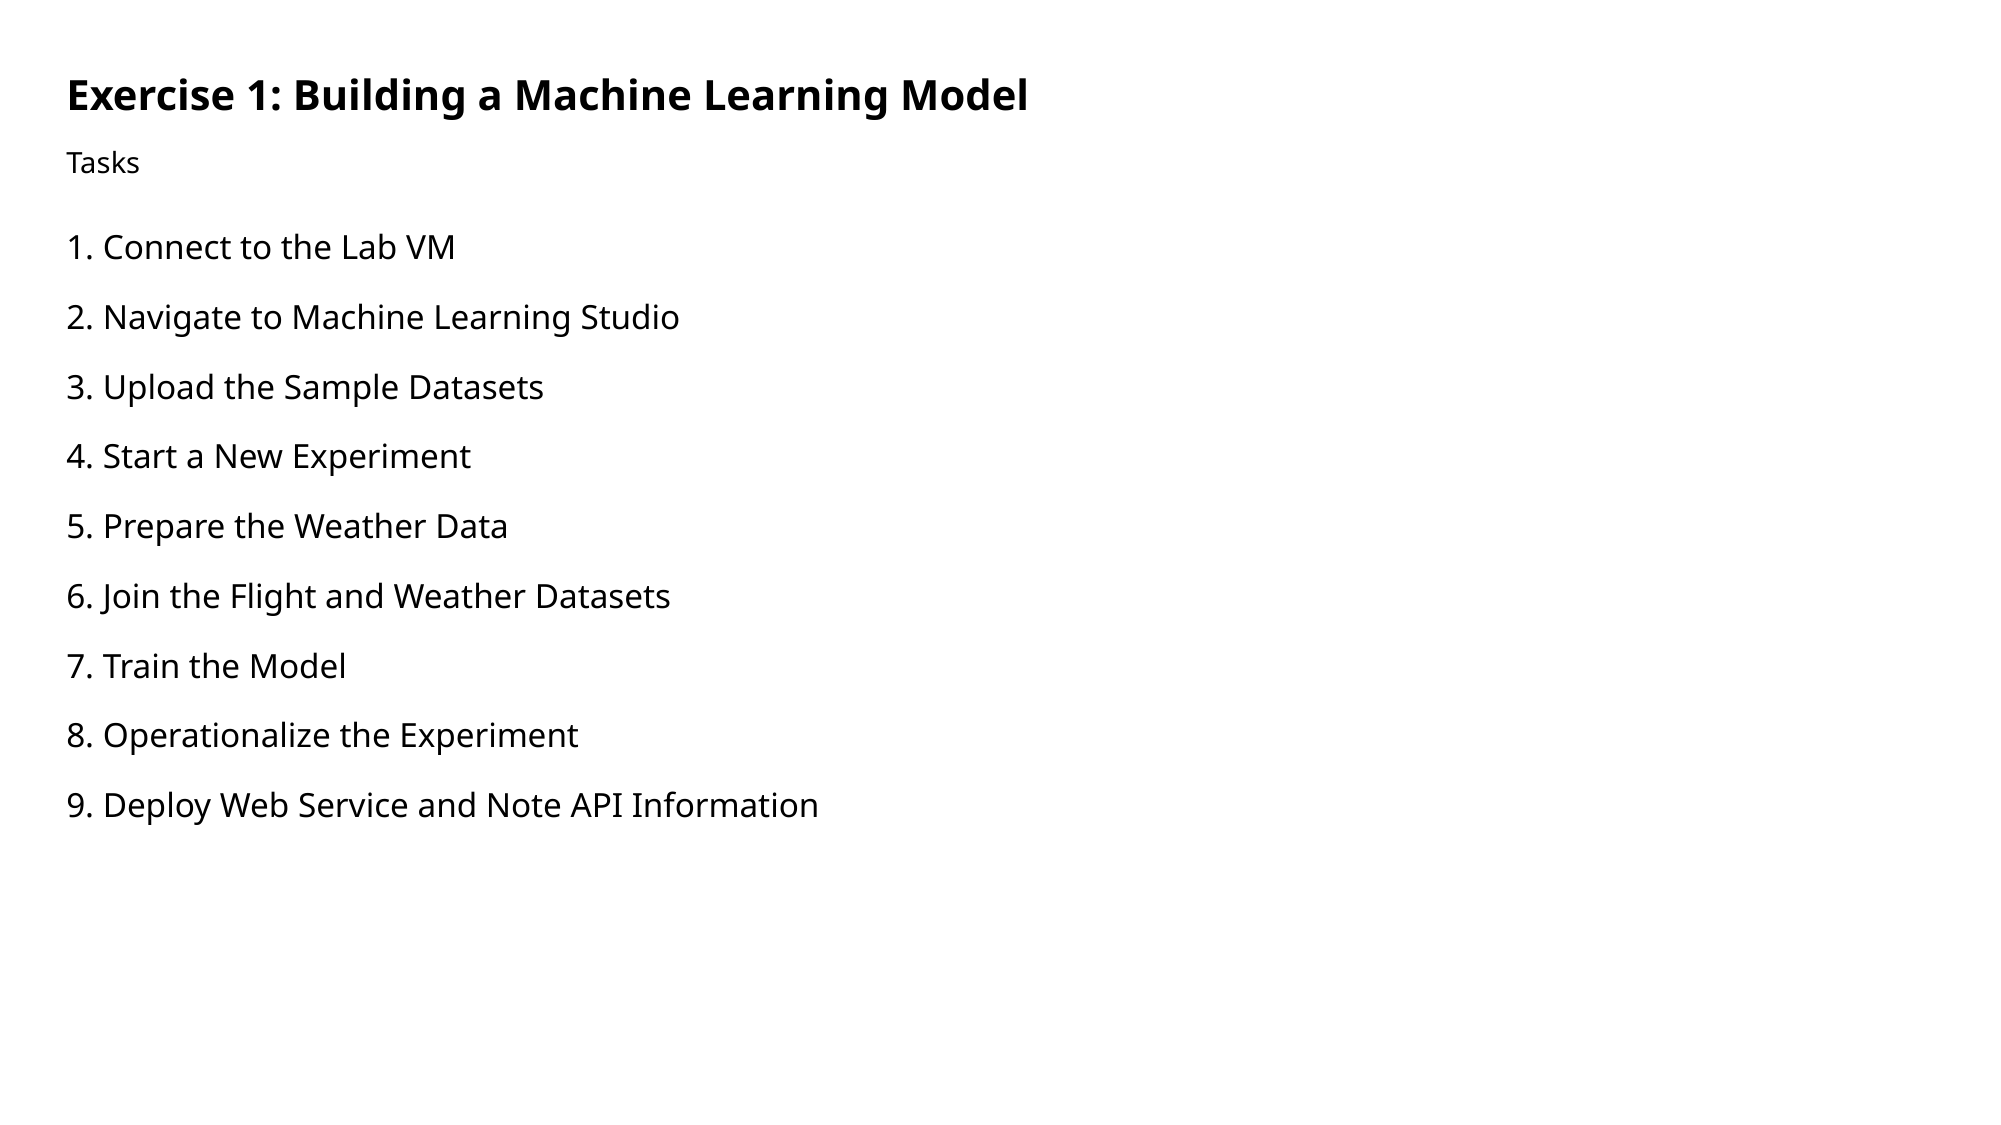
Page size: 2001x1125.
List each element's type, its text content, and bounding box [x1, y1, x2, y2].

list 1. Connect to the Lab VM 2. Navigate to Machine Learning Studio 3. Upload the Sample Datasets 4. Start a New Experiment 5. Prepare the Weather Data 6. Join the Flight and Weather Datasets 7. Train the Model 8. Operationalize the Experiment 9. Deploy Web Service and Note API Information [51, 199, 1949, 1052]
list Tasks [51, 128, 1949, 199]
title Exercise 1: Building a Machine Learning Model [51, 59, 1949, 128]
